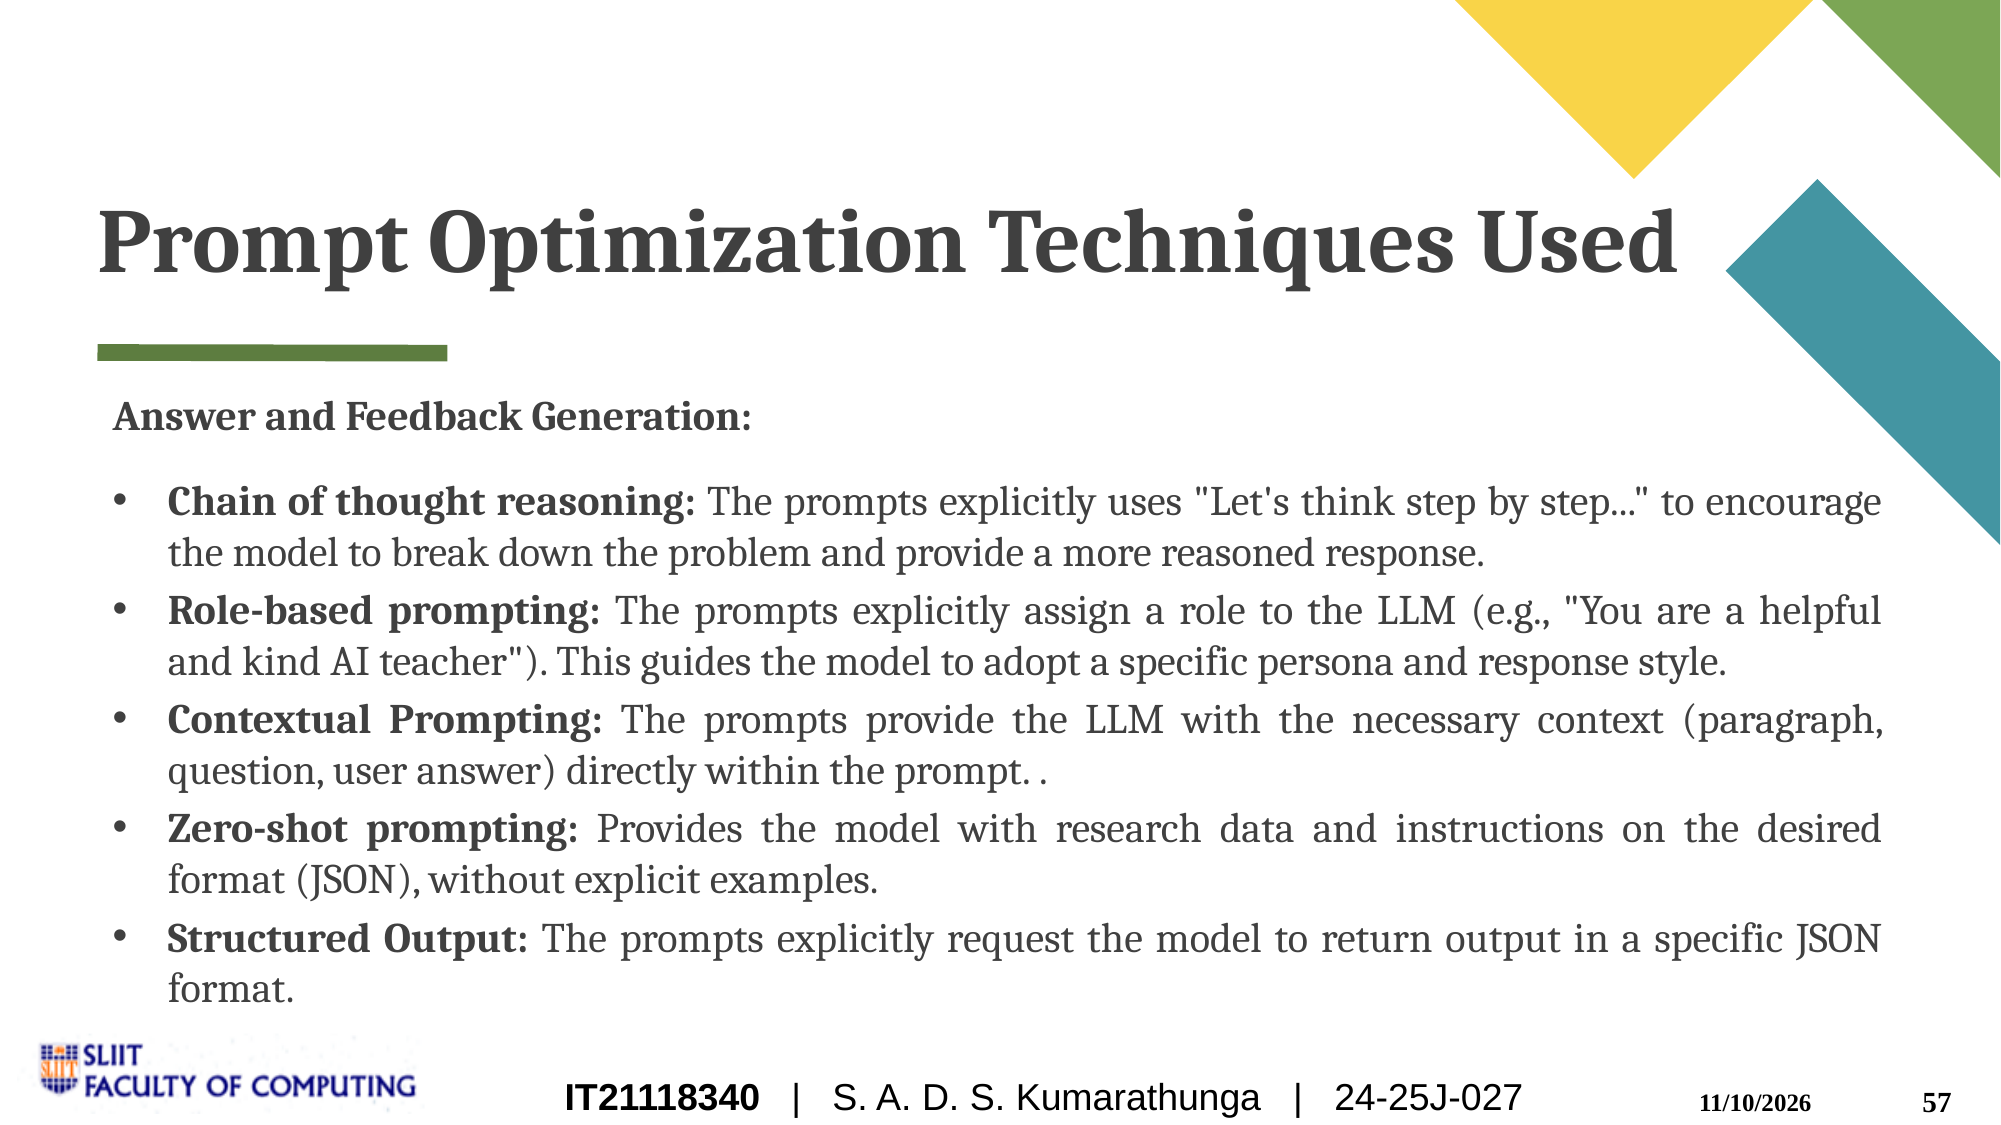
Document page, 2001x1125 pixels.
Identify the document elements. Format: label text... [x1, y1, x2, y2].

text_box Answer and Feedback Generation: Chain of thought reasoning: The prompts explicitly uses "Let's think step by step..." to encourage the model to break down the problem and provide a more reasoned response. Role-based prompting: The prompts explicitly assign a role to the LLM (e.g., "You are a helpful and kind AI teacher"). This guides the model to adopt a specific persona and response style. Contextual Prompting: The prompts provide the LLM with the necessary context (paragraph, question, user answer) directly within the prompt. . Zero-shot prompting: Provides the model with research data and instructions on the desired format (JSON), without explicit examples. Structured Output: The prompts explicitly request the model to return output in a specific JSON format. [97, 380, 1898, 1025]
picture [17, 1024, 428, 1114]
text_box 5/26/2025 [1684, 1079, 1900, 1120]
title Prompt Optimization Techniques Used [97, 32, 1898, 291]
text_box 57 [1907, 1076, 1994, 1117]
text_box IT21118340 | S. A. D. S. Kumarathunga | 24-25J-027 [484, 1064, 1604, 1125]
